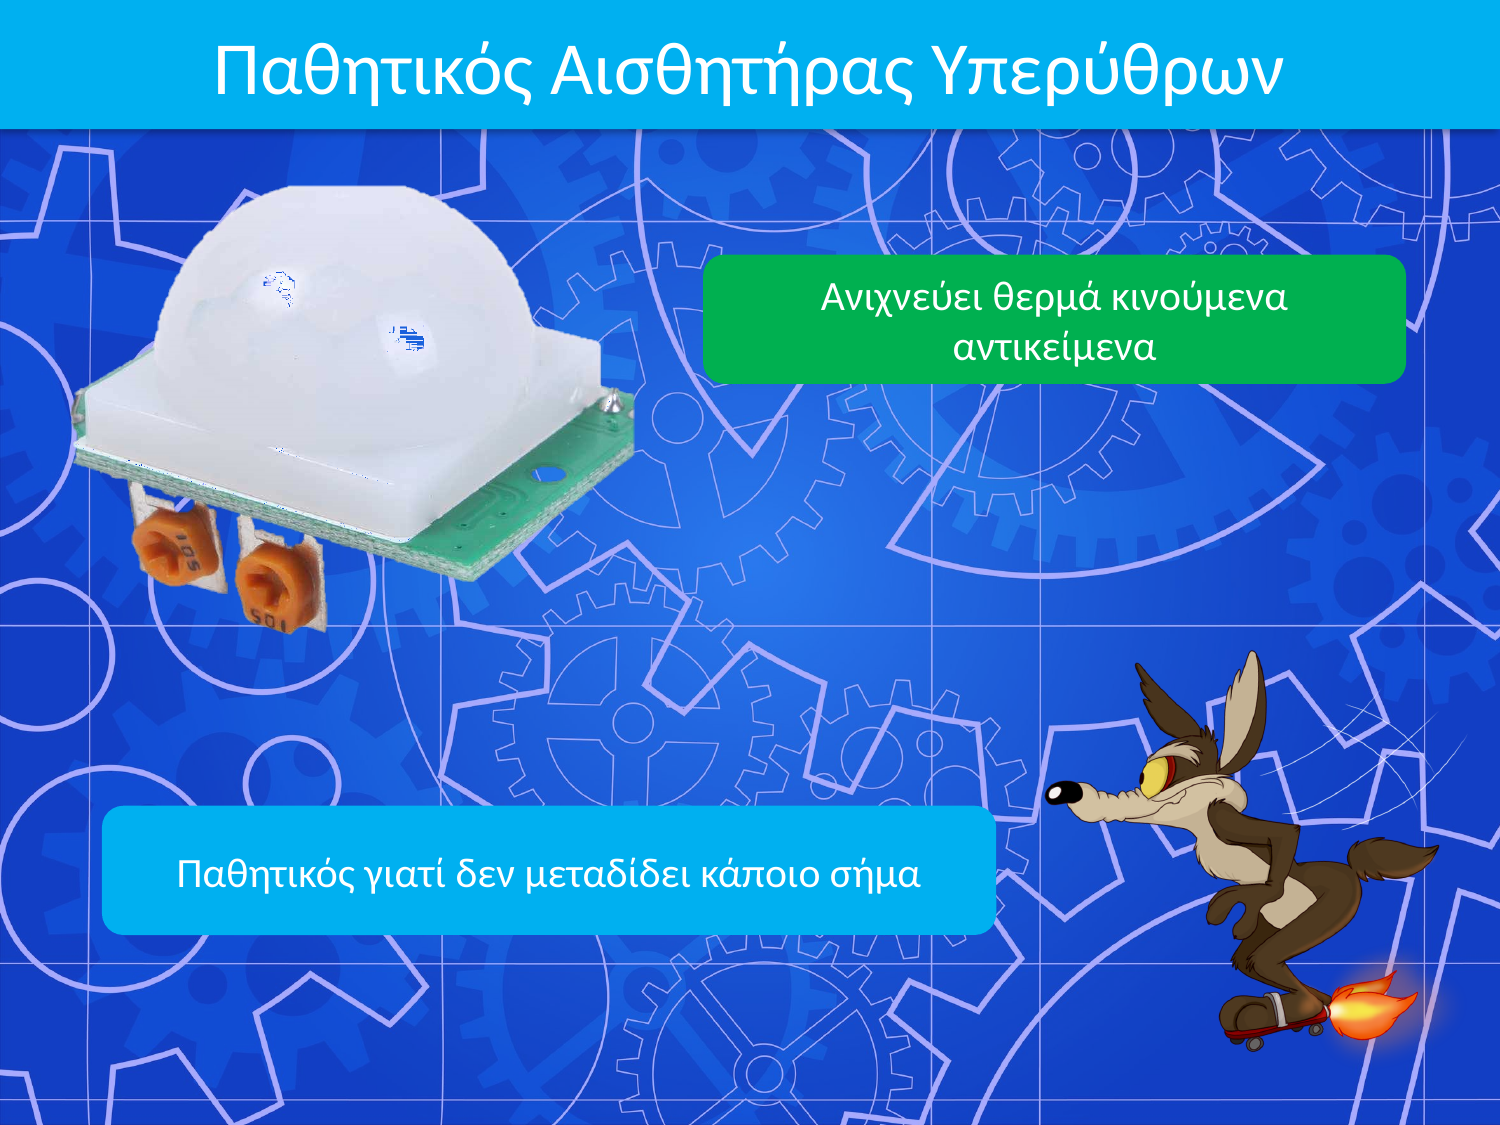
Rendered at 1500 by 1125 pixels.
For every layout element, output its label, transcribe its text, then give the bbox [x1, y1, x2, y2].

text_box Ανιχνεύει θερμά κινούμενα αντικείμενα [704, 253, 1408, 385]
text_box Παθητικός γιατί δεν μεταδίδει κάποιο σήμα [100, 804, 998, 937]
text_box Παθητικός Αισθητήρας Υπερύθρων [0, 0, 1500, 130]
picture [0, 130, 1500, 1125]
